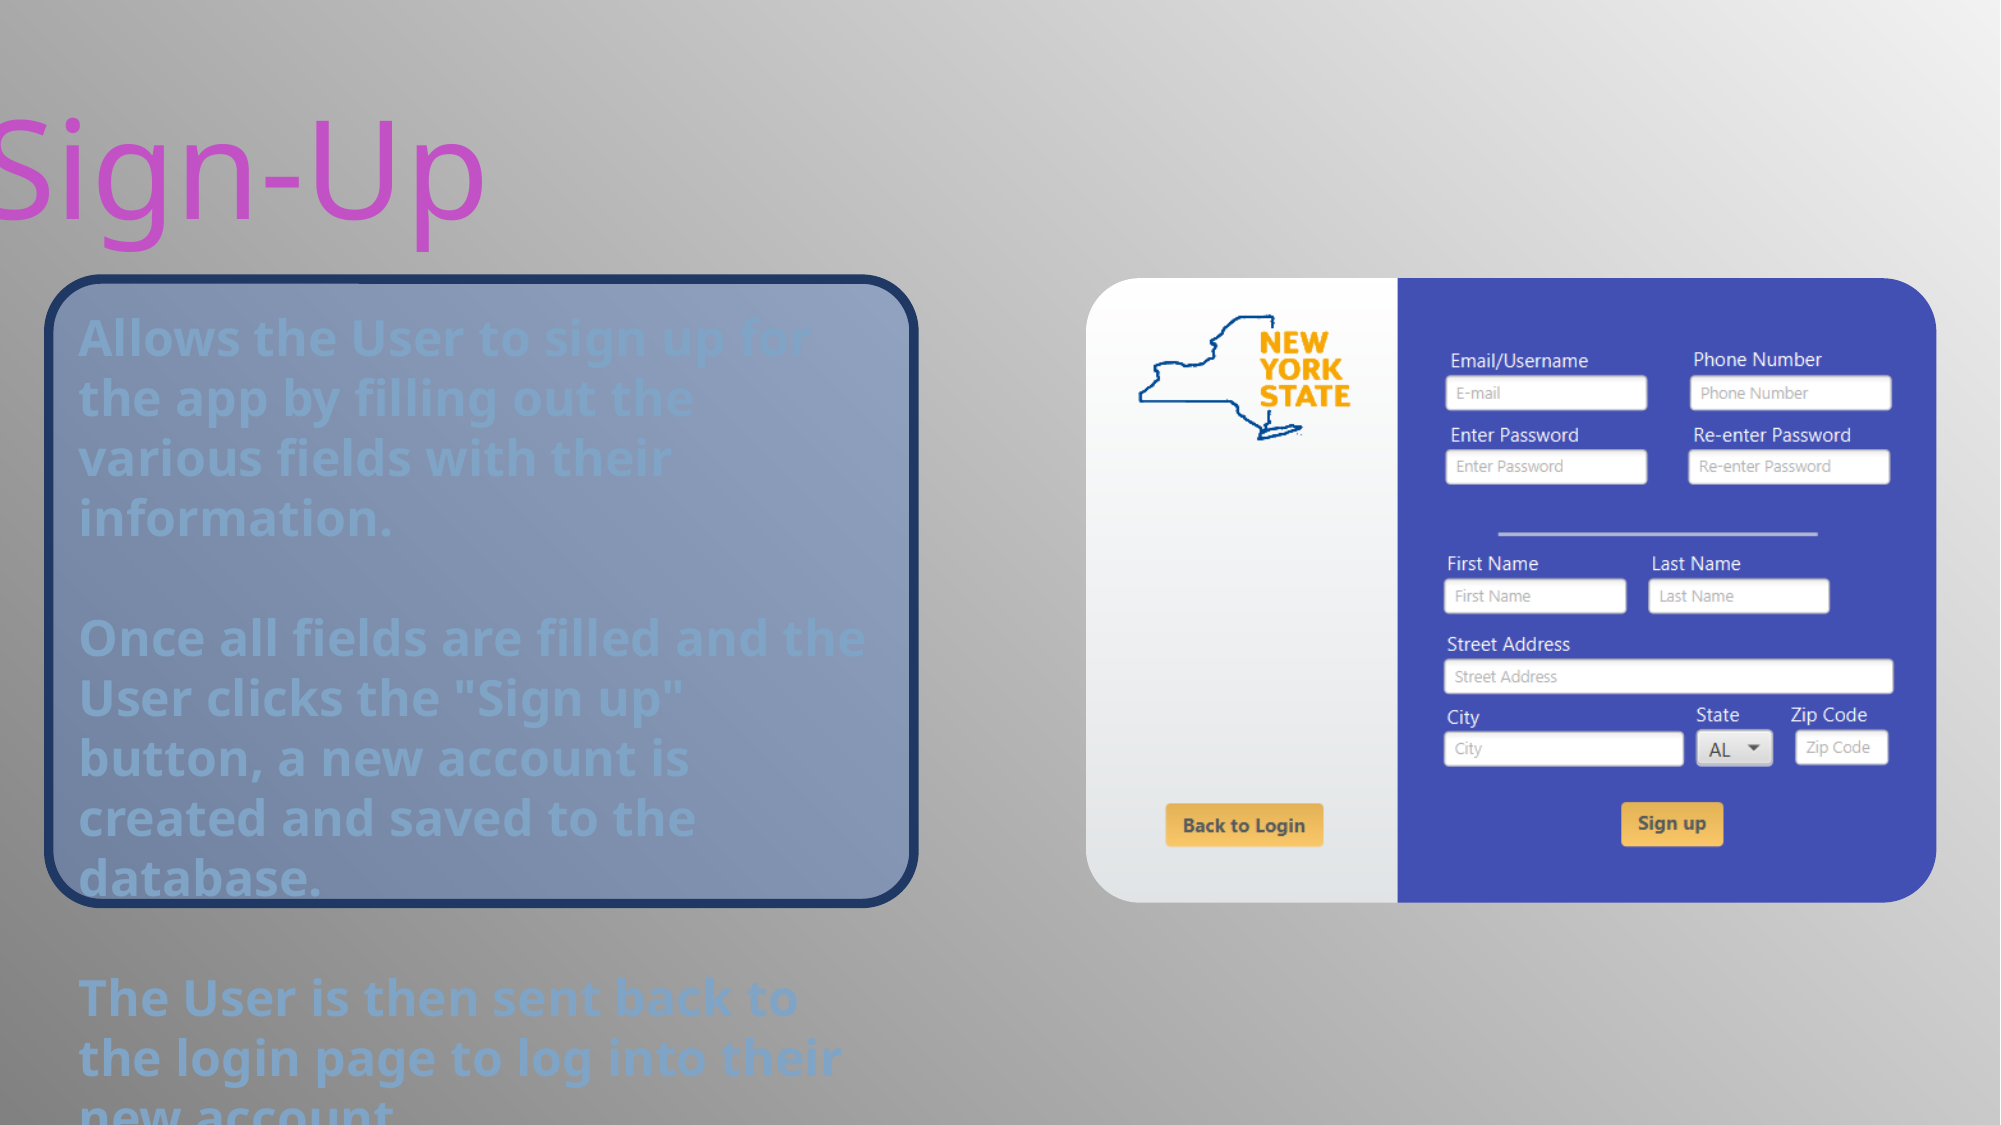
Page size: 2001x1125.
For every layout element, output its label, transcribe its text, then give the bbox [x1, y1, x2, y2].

text_box [47, 278, 915, 890]
text_box Sign-Up [0, 74, 506, 255]
text_box Allows the User to sign up for the app by filling out the various fields with their information. Once all fields are filled and the User clicks the "Sign up" button, a new account is created and saved to the database. The User is then sent back to the login page to log into their new account. [63, 299, 899, 1125]
picture [1085, 278, 1937, 903]
